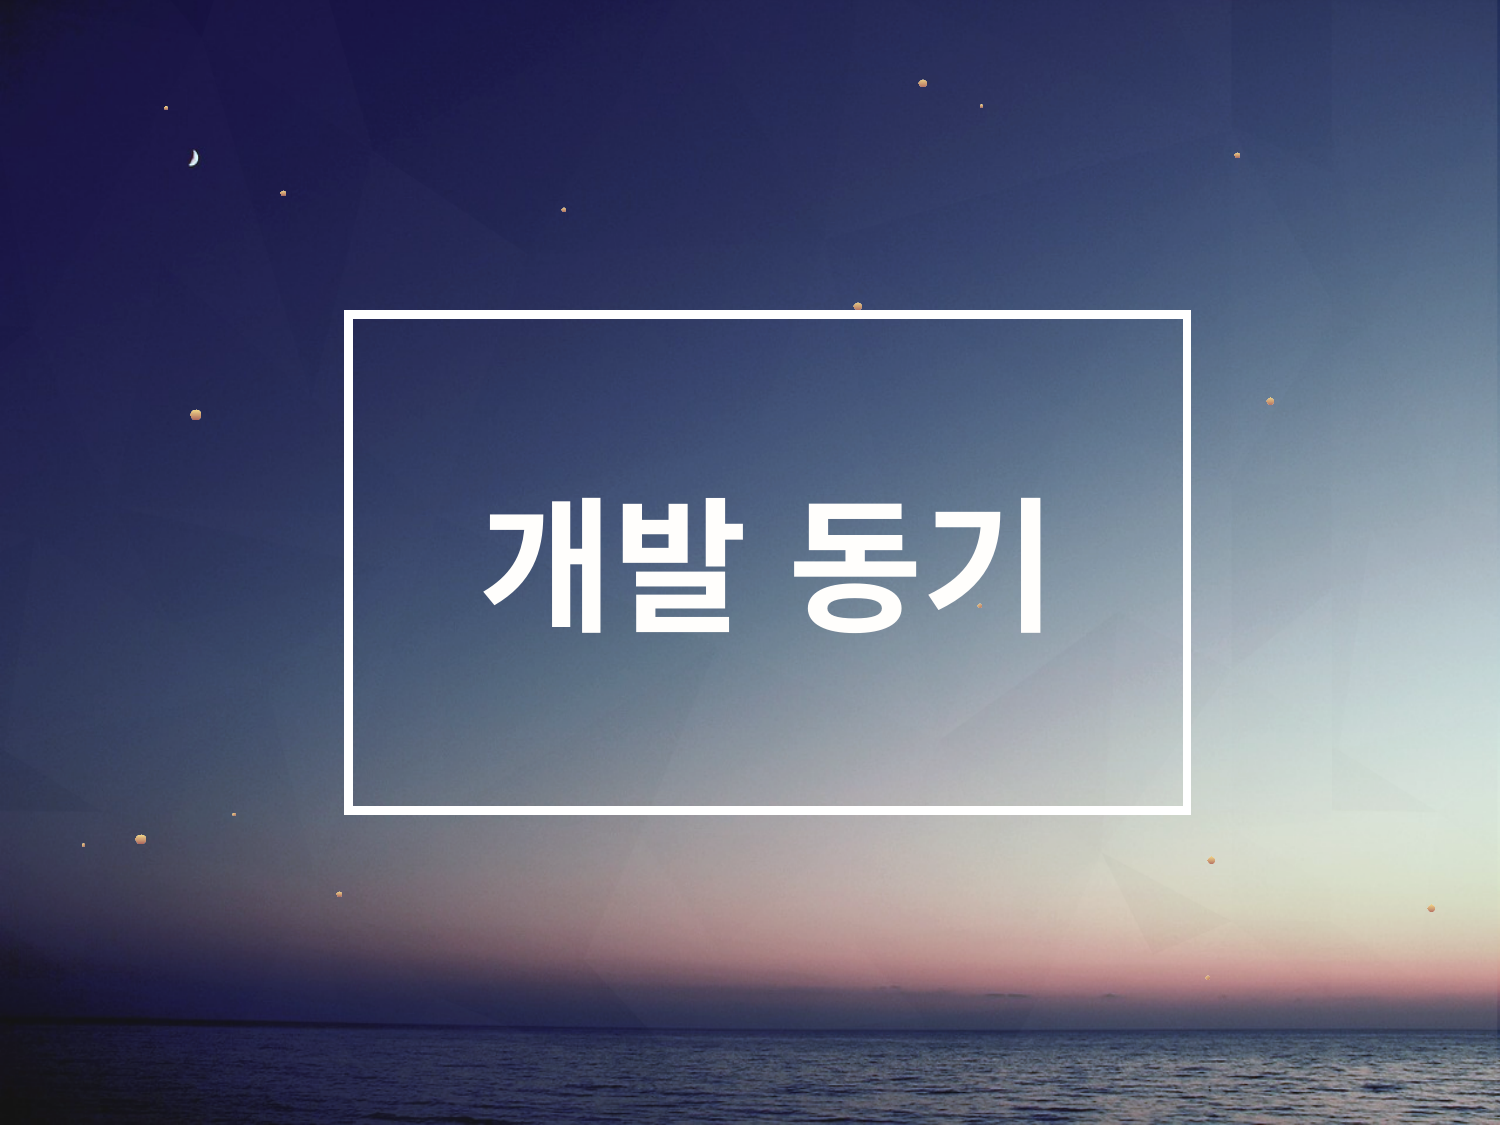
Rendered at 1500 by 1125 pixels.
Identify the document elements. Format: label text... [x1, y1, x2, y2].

title 개발 동기 [344, 310, 1191, 815]
picture [0, 0, 1500, 1125]
